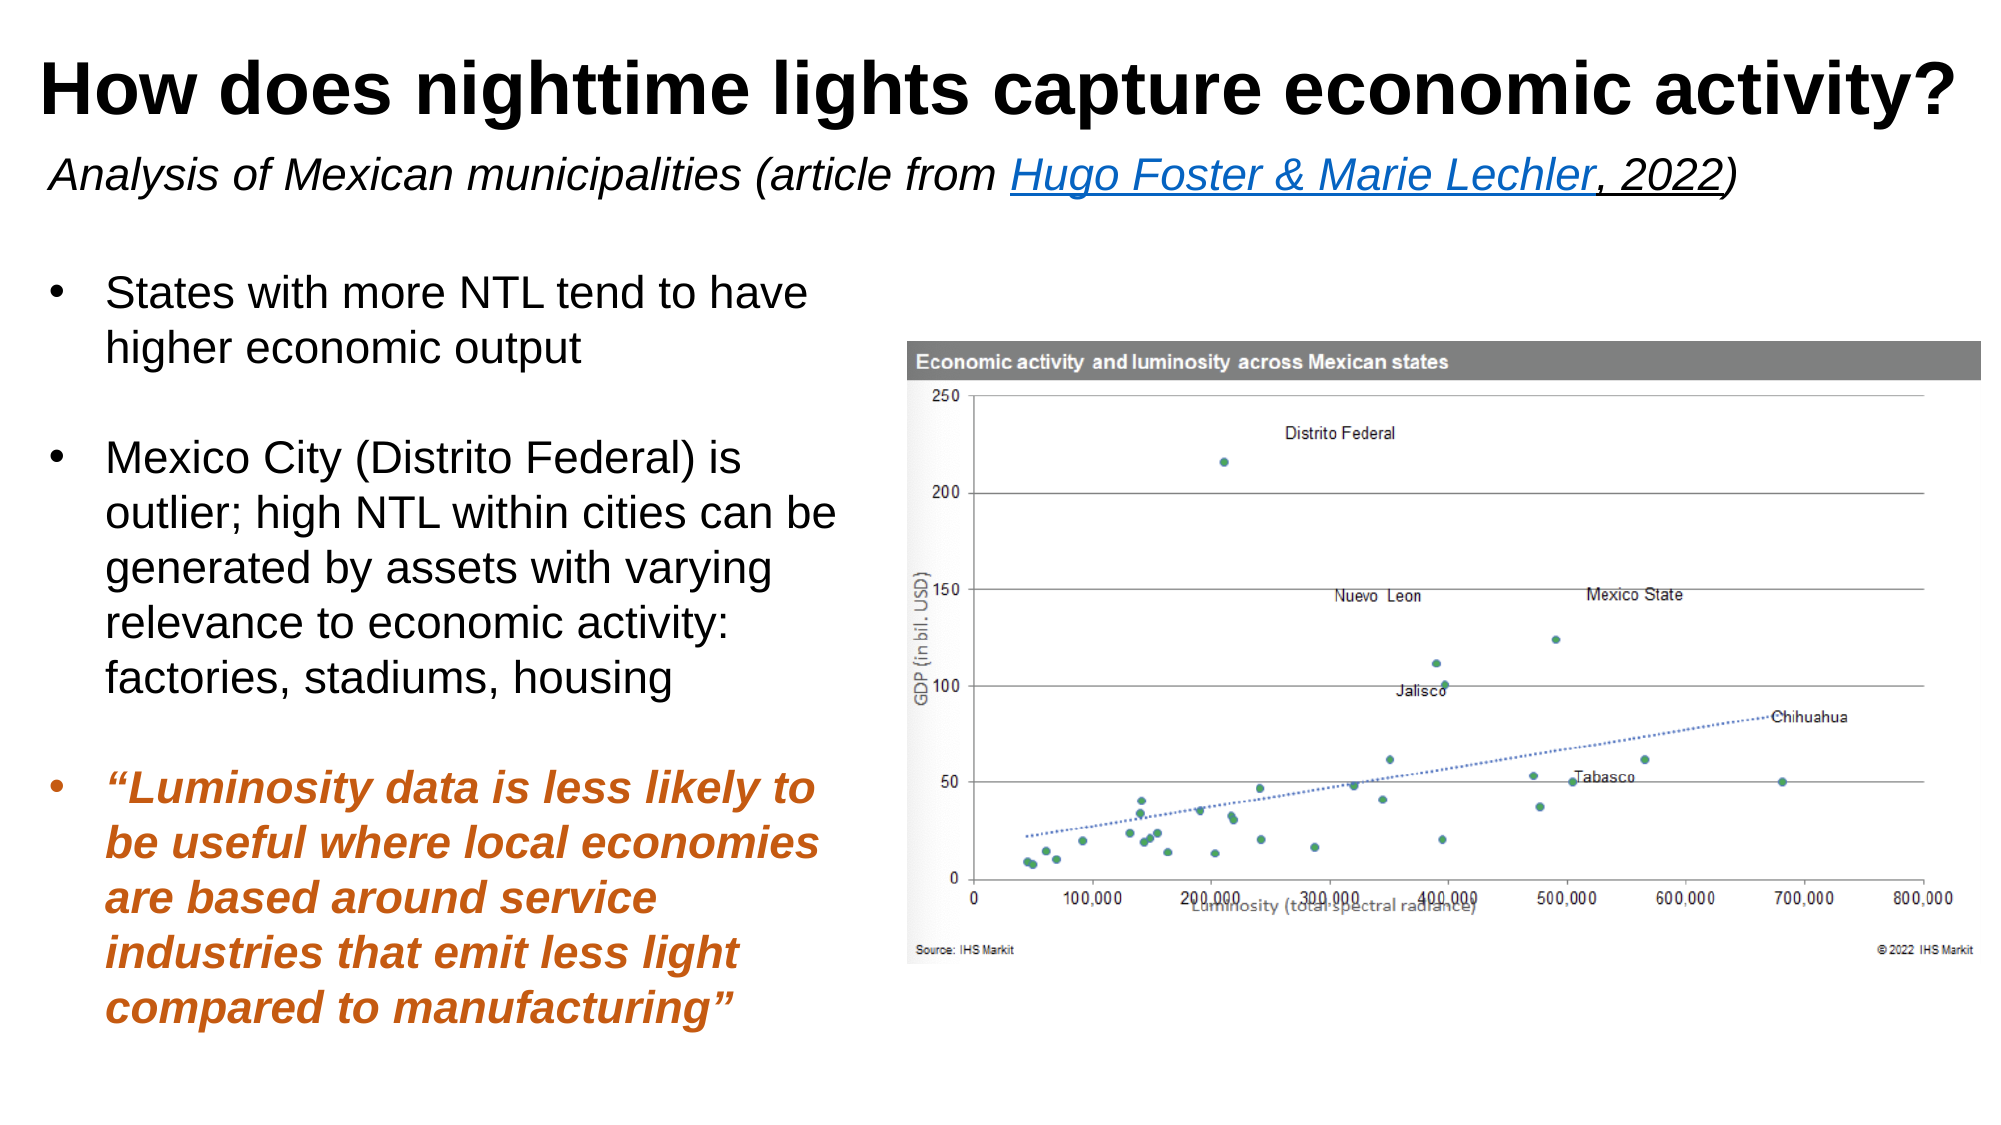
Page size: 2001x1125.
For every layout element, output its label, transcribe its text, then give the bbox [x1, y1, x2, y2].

picture [907, 341, 1981, 964]
text_box Analysis of Mexican municipalities (article from Hugo Foster & Marie Lechler, 2022) [34, 137, 1981, 208]
title How does nighttime lights capture economic activity? [0, 7, 2000, 174]
text_box States with more NTL tend to have higher economic output Mexico City (Distrito Federal) is outlier; high NTL within cities can be generated by assets with varying relevance to economic activity: factories, stadiums, housing “Luminosity data is less likely to be useful where local economies are based around service industries that emit less light compared to manufacturing” [34, 255, 879, 1041]
